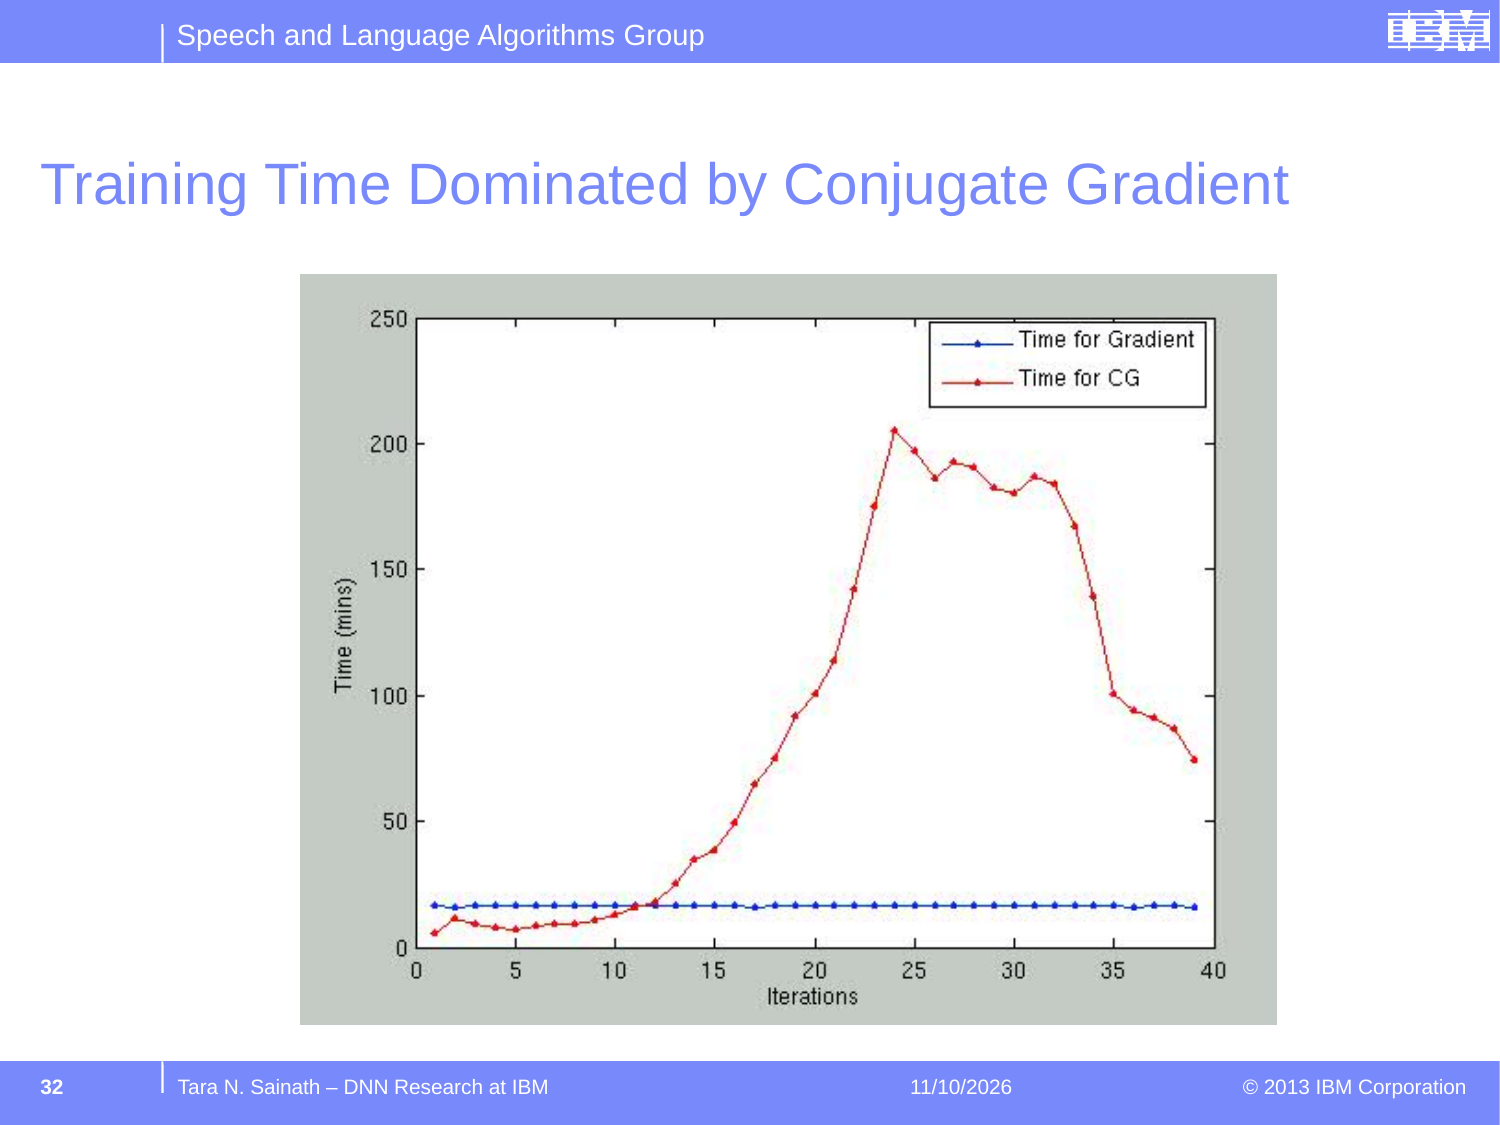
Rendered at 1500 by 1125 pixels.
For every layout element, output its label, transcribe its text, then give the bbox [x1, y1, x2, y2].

picture [299, 274, 1277, 1026]
slide_number 32 [25, 1066, 191, 1119]
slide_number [895, 1066, 1215, 1107]
footer Tara N. Sainath – DNN Research at IBM [162, 1066, 850, 1107]
title Training Time Dominated by Conjugate Gradient [25, 142, 1378, 225]
